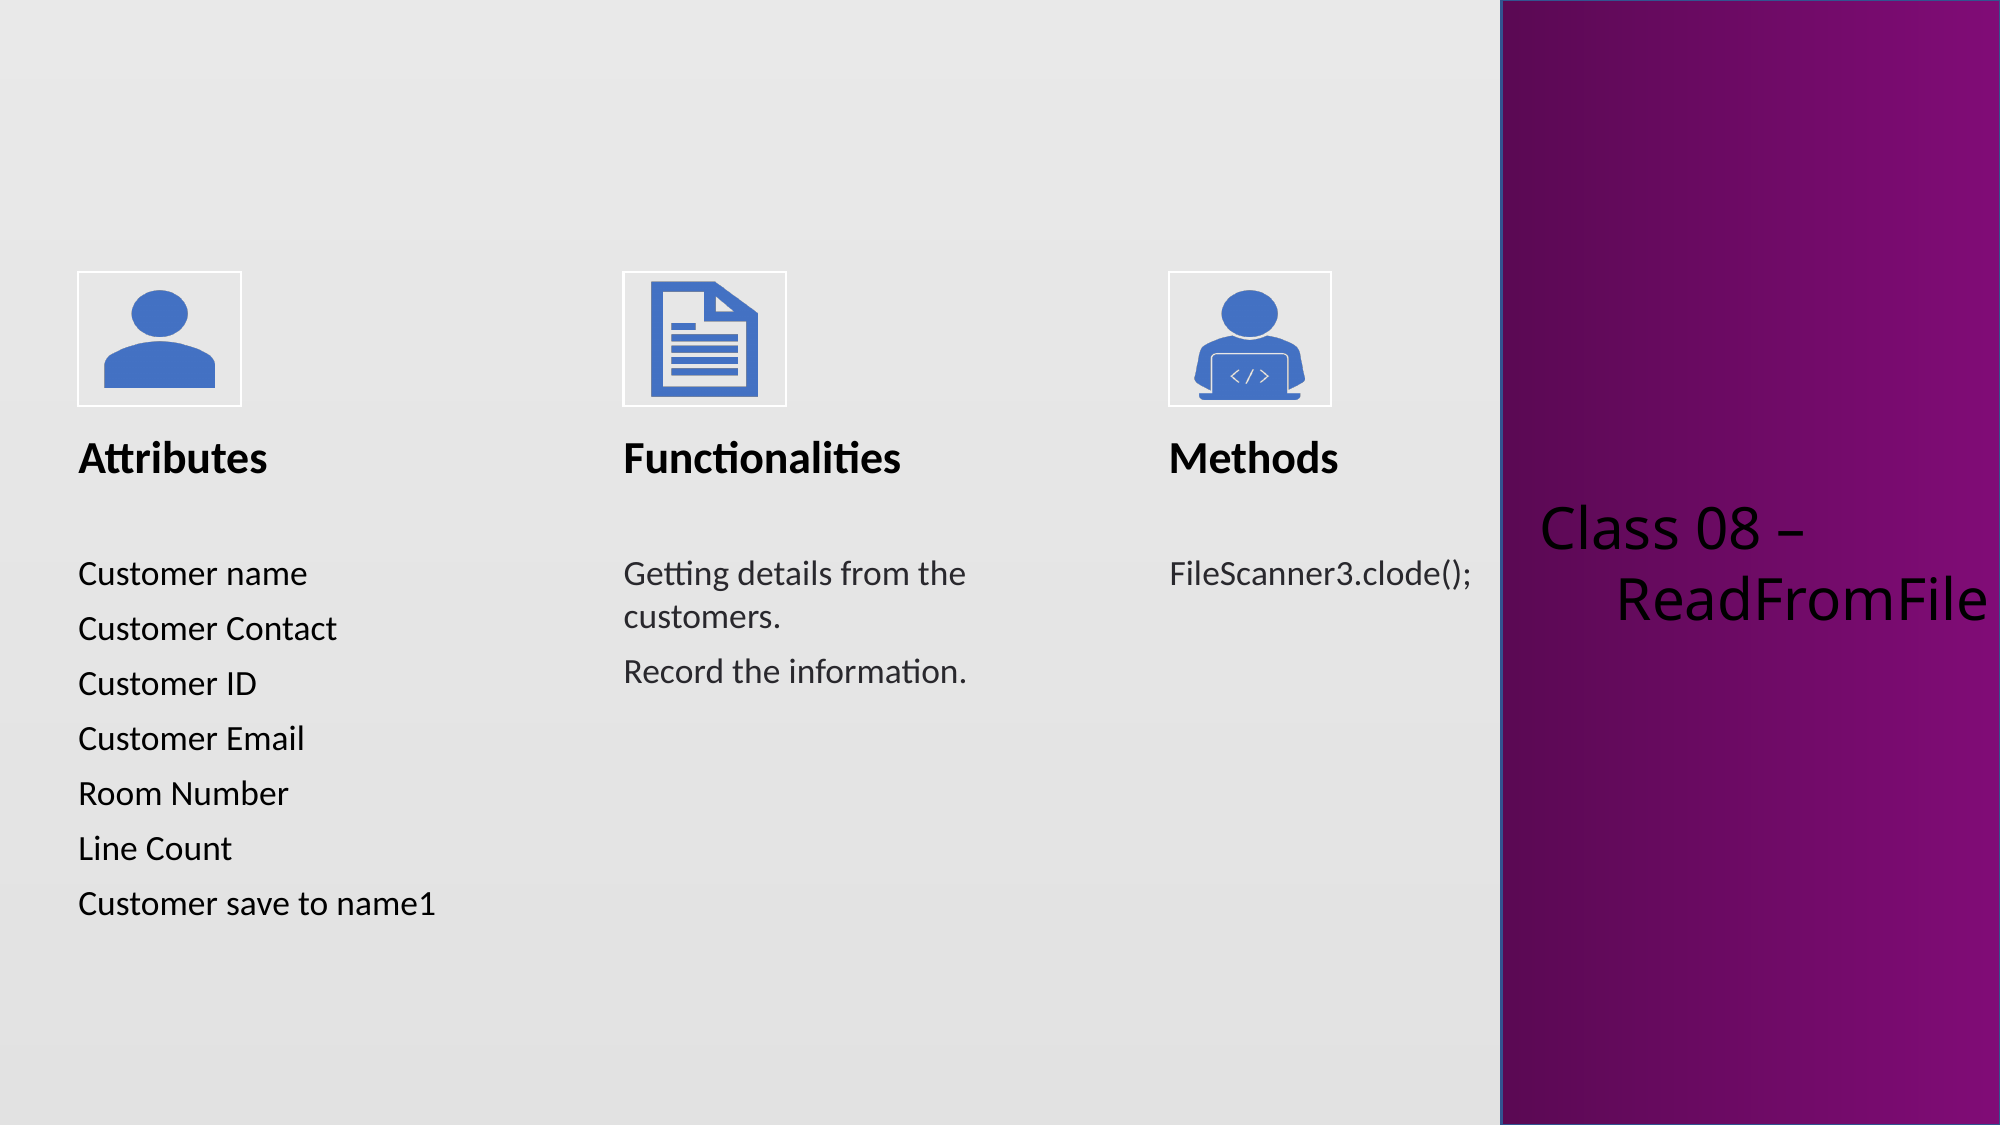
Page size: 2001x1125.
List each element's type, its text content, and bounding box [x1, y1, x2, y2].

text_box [77, 271, 1634, 879]
text_box [1500, 639, 2000, 1125]
text_box Class 08 – ReadFromFile [1634, 484, 2000, 639]
text_box [1500, 0, 2000, 484]
